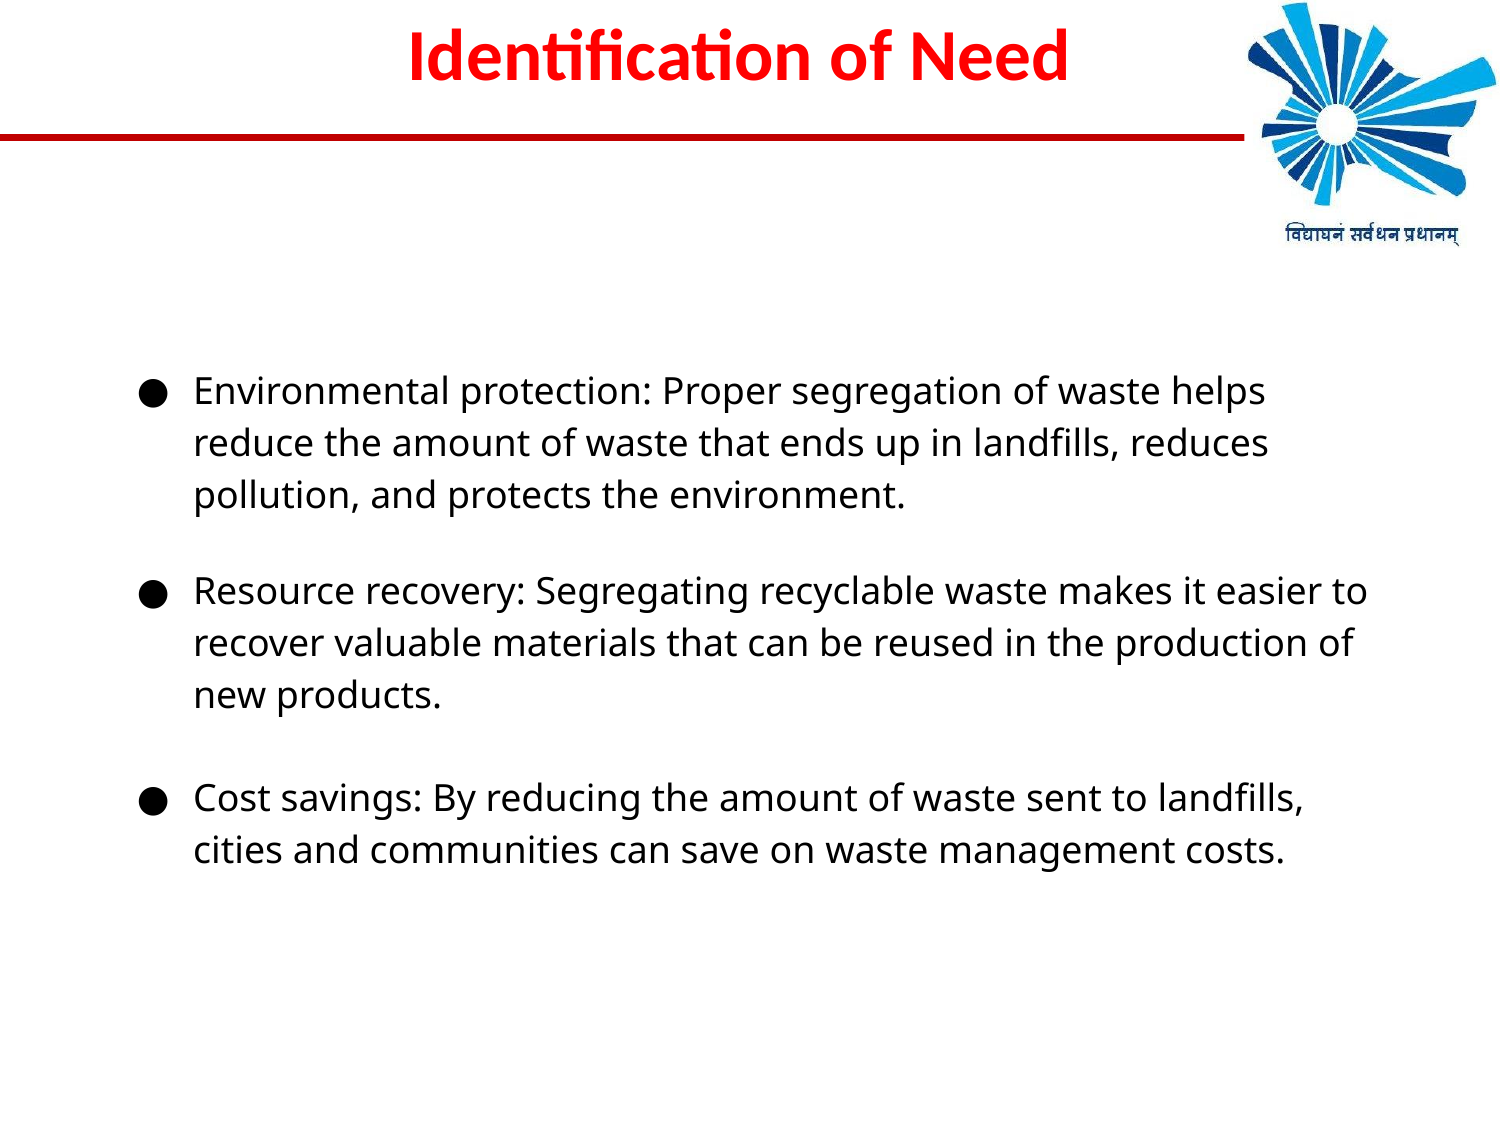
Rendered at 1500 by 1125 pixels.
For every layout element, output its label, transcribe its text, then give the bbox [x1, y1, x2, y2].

title Identification of Need [100, 9, 1238, 104]
text_box [0, 133, 1238, 142]
picture [1243, 0, 1500, 249]
list Environmental protection: Proper segregation of waste helps reduce the amount of waste that ends up in landfills, reduces pollution, and protects the environment. Resource recovery: Segregating recyclable waste makes it easier to recover valuable materials that can be reused in the production of new products. Cost savings: By reducing the amount of waste sent to landfills, cities and communities can save on waste management costs. [103, 352, 1397, 1067]
